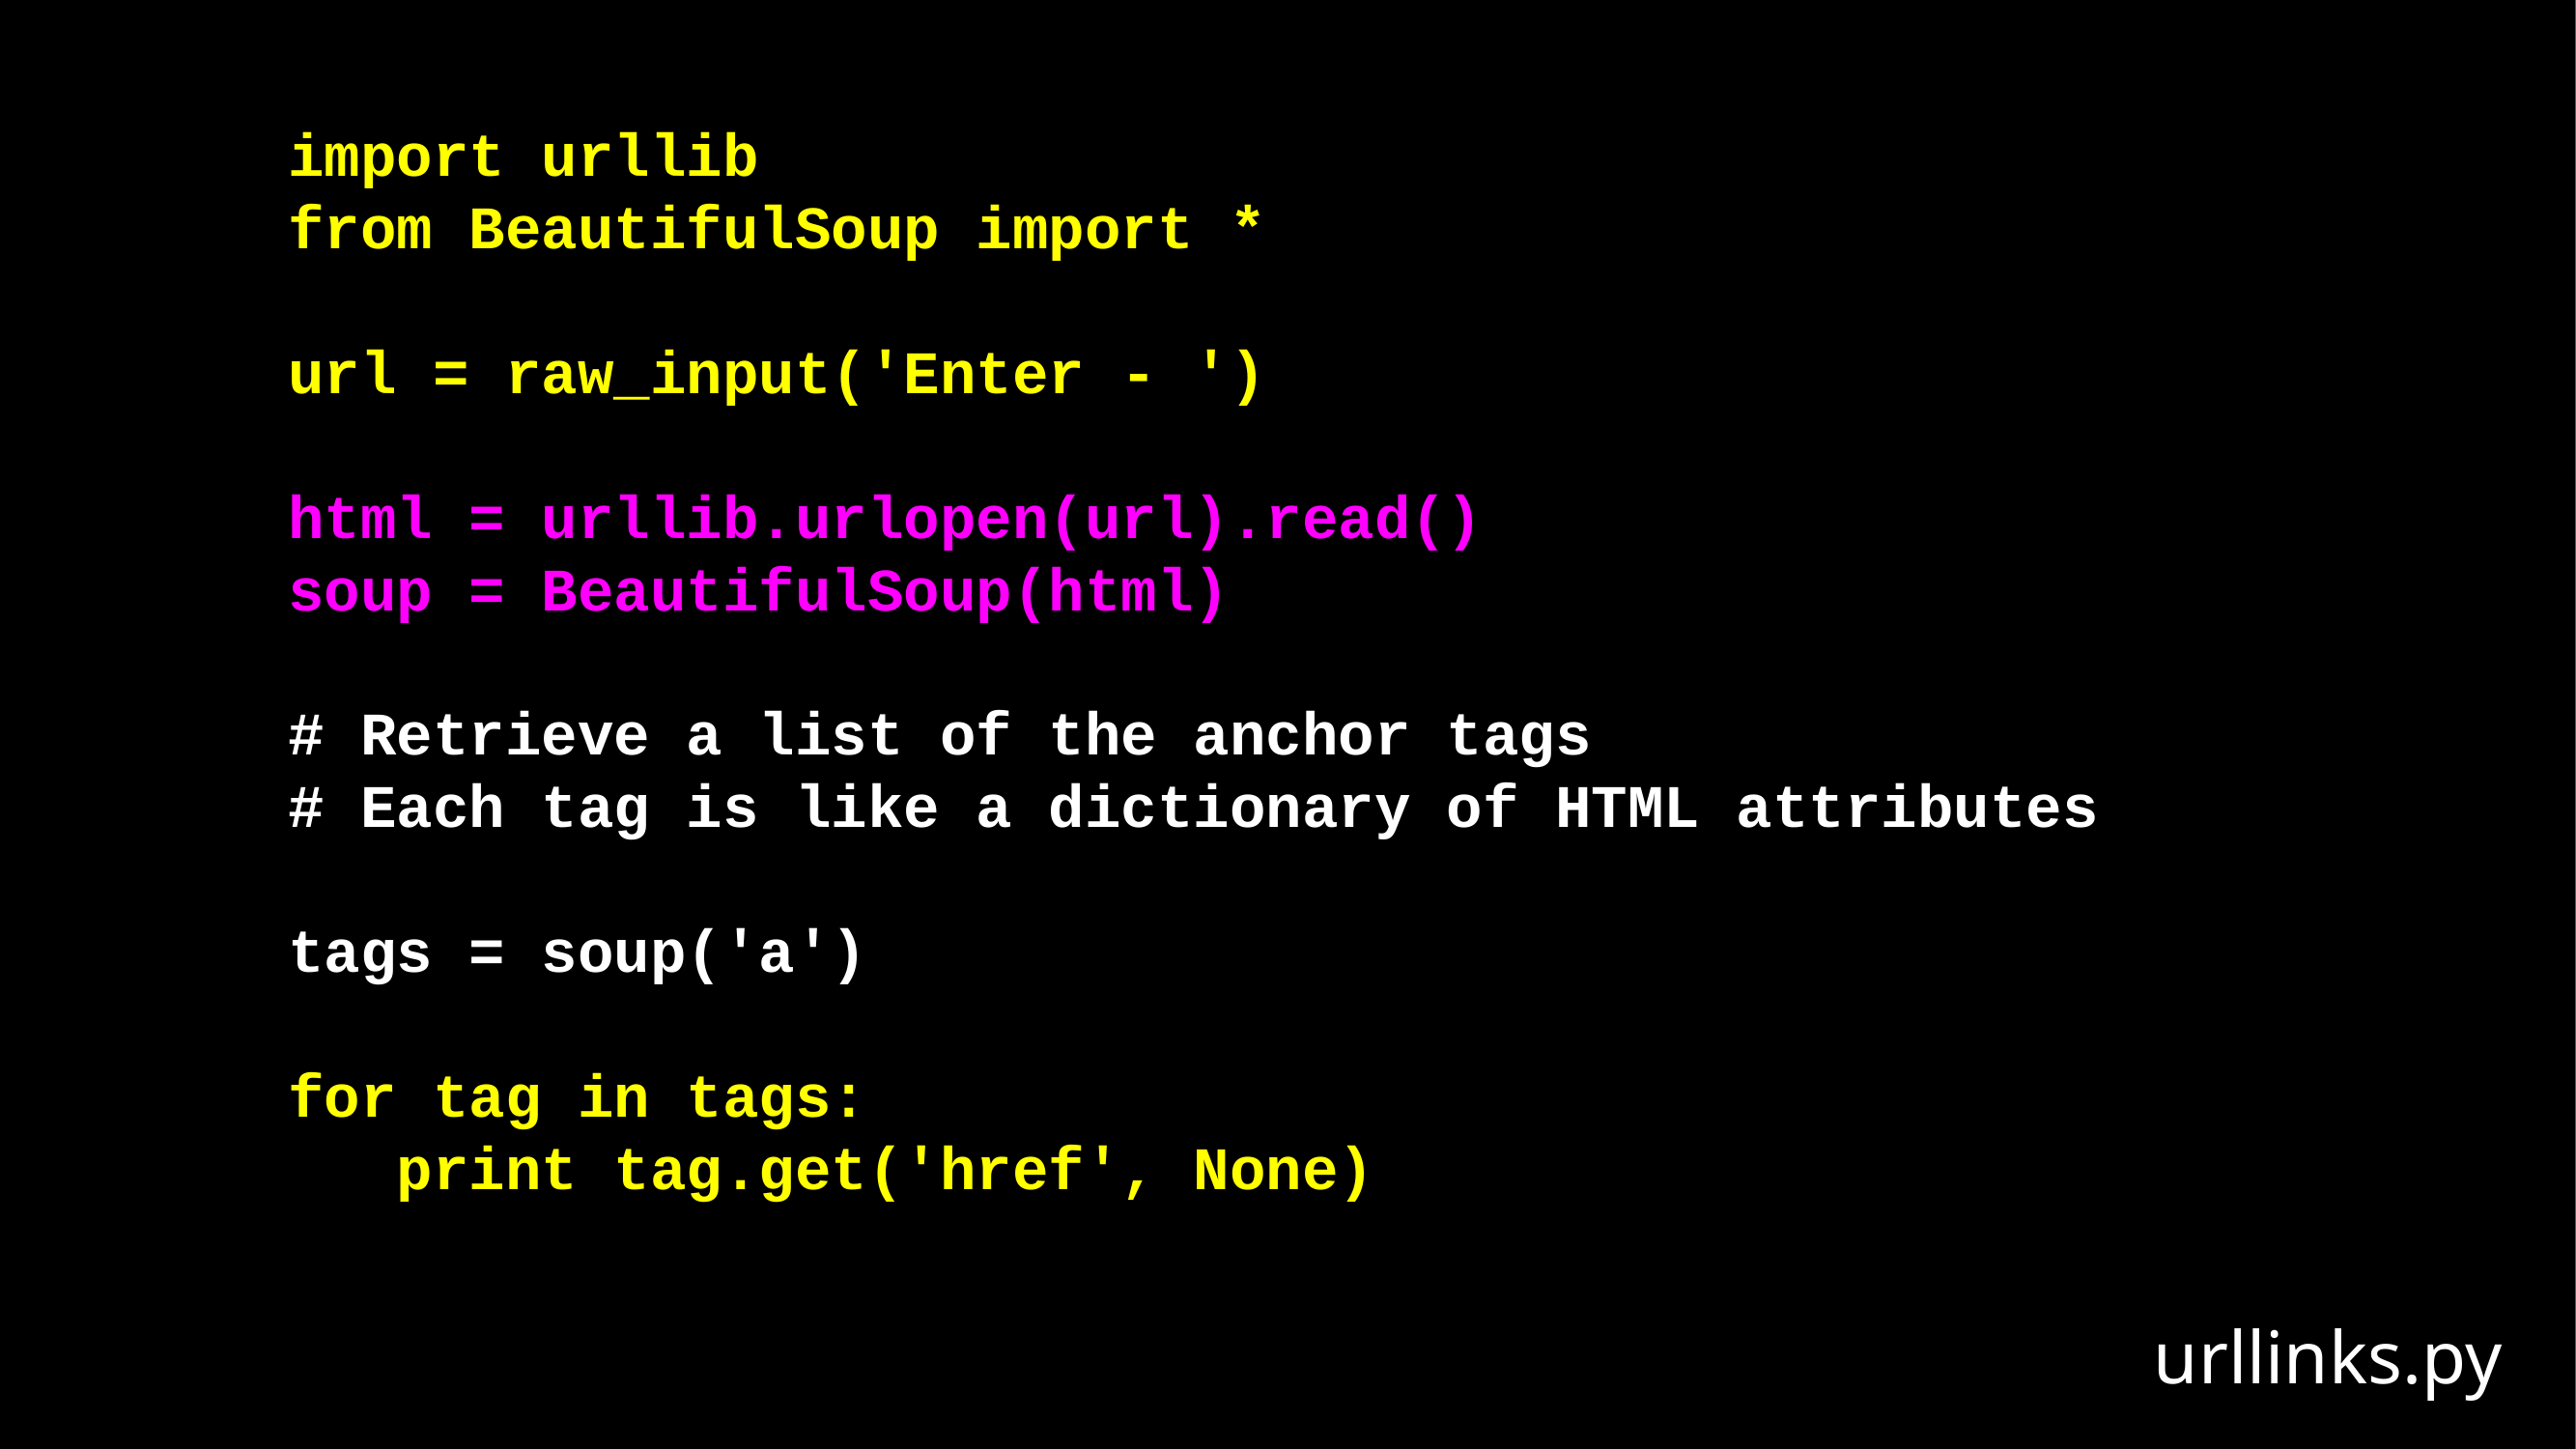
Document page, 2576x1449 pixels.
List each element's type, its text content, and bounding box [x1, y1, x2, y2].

text_box urllinks.py [2137, 1304, 2520, 1406]
text_box import urllib from BeautifulSoup import * url = raw_input('Enter - ') html = urllib.urlopen(url).read() soup = BeautifulSoup(html) # Retrieve a list of the anchor tags # Each tag is like a dictionary of HTML attributes tags = soup('a') for tag in tags: print tag.get('href', None) [273, 108, 2435, 1294]
